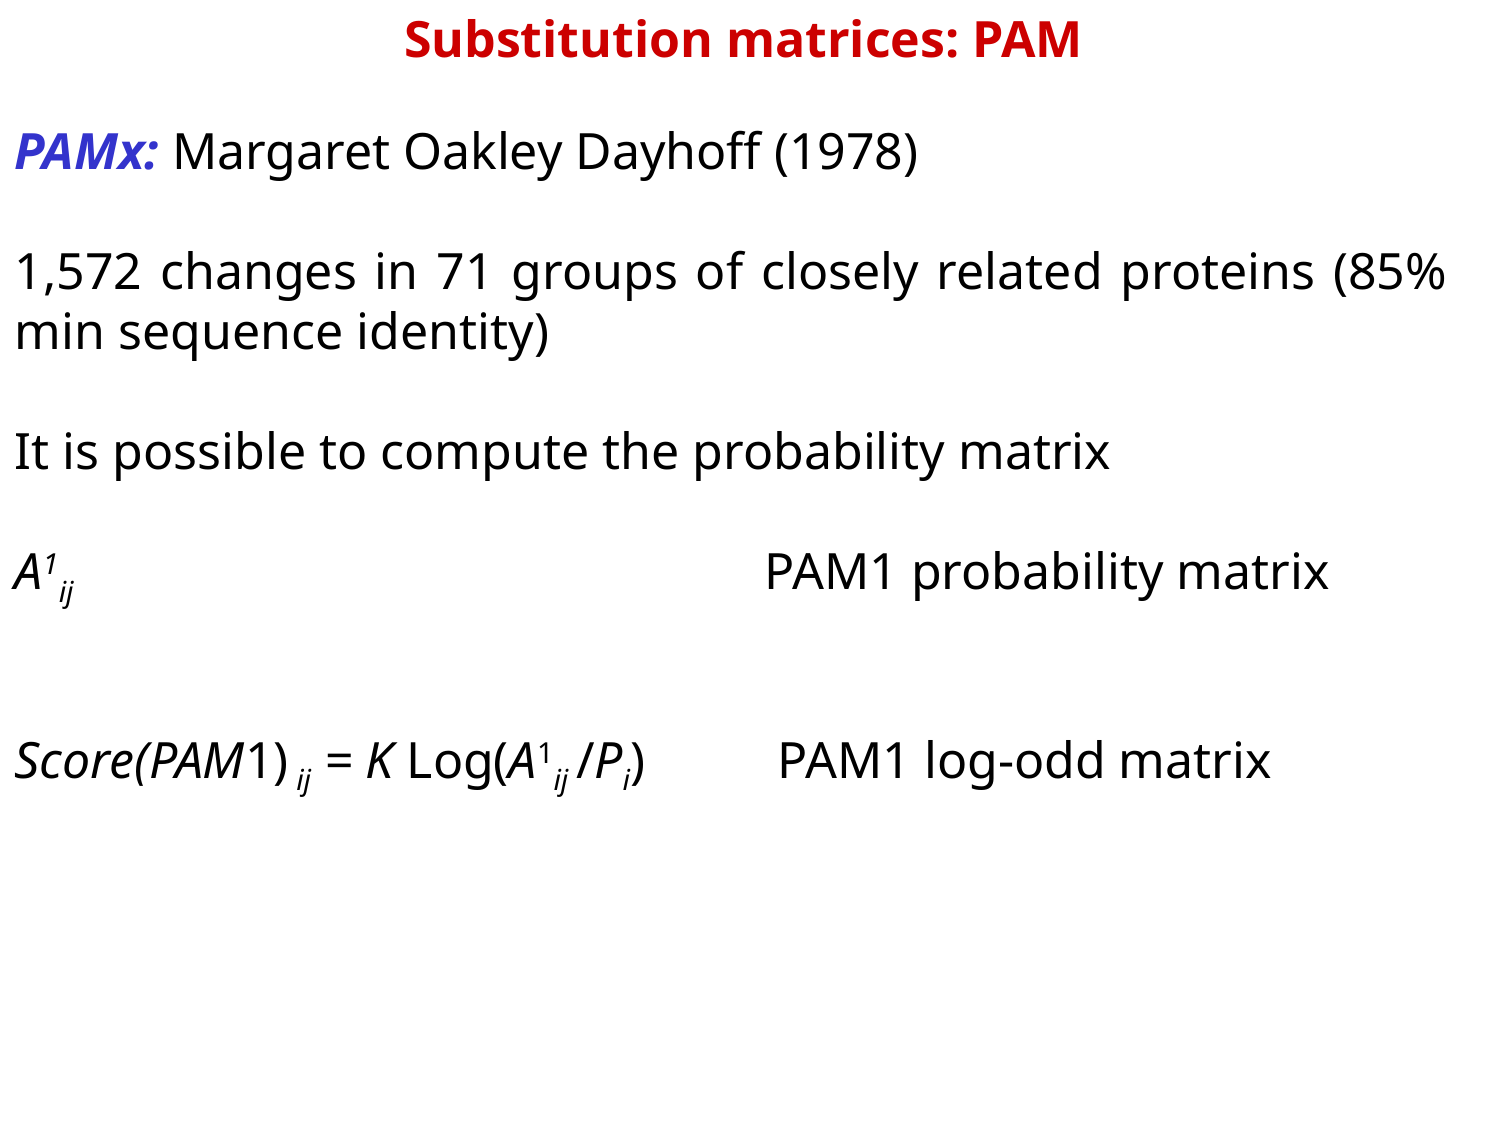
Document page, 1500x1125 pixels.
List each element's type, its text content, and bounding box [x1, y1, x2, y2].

text_box Substitution matrices: PAM [37, 0, 1450, 75]
text_box PAMx: Margaret Oakley Dayhoff (1978) 1,572 changes in 71 groups of closely related proteins (85% min sequence identity) It is possible to compute the probability matrix A1ij PAM1 probability matrix Score(PAM1) ij = K Log(A1ij /Pi) PAM1 log-odd matrix [0, 112, 1463, 864]
